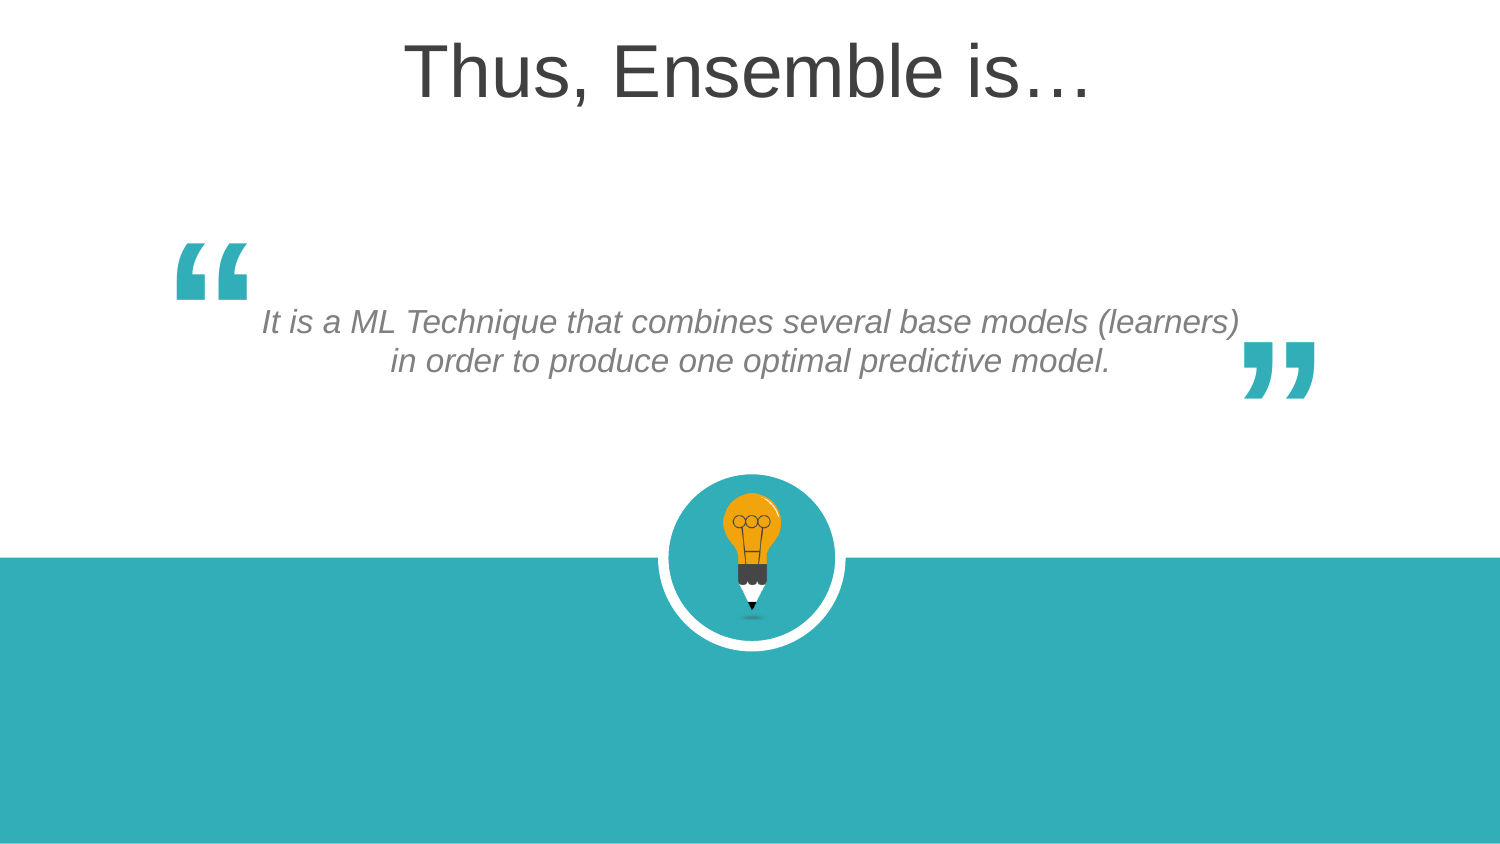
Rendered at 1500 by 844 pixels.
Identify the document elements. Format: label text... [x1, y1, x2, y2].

text_box “ [1222, 214, 1345, 470]
text_box “ [147, 173, 270, 429]
picture [723, 493, 781, 622]
text_box It is a ML Technique that combines several base models (learners) in order to produce one optimal predictive model. [270, 292, 1222, 387]
list Thus, Ensemble is… [0, 20, 1500, 115]
